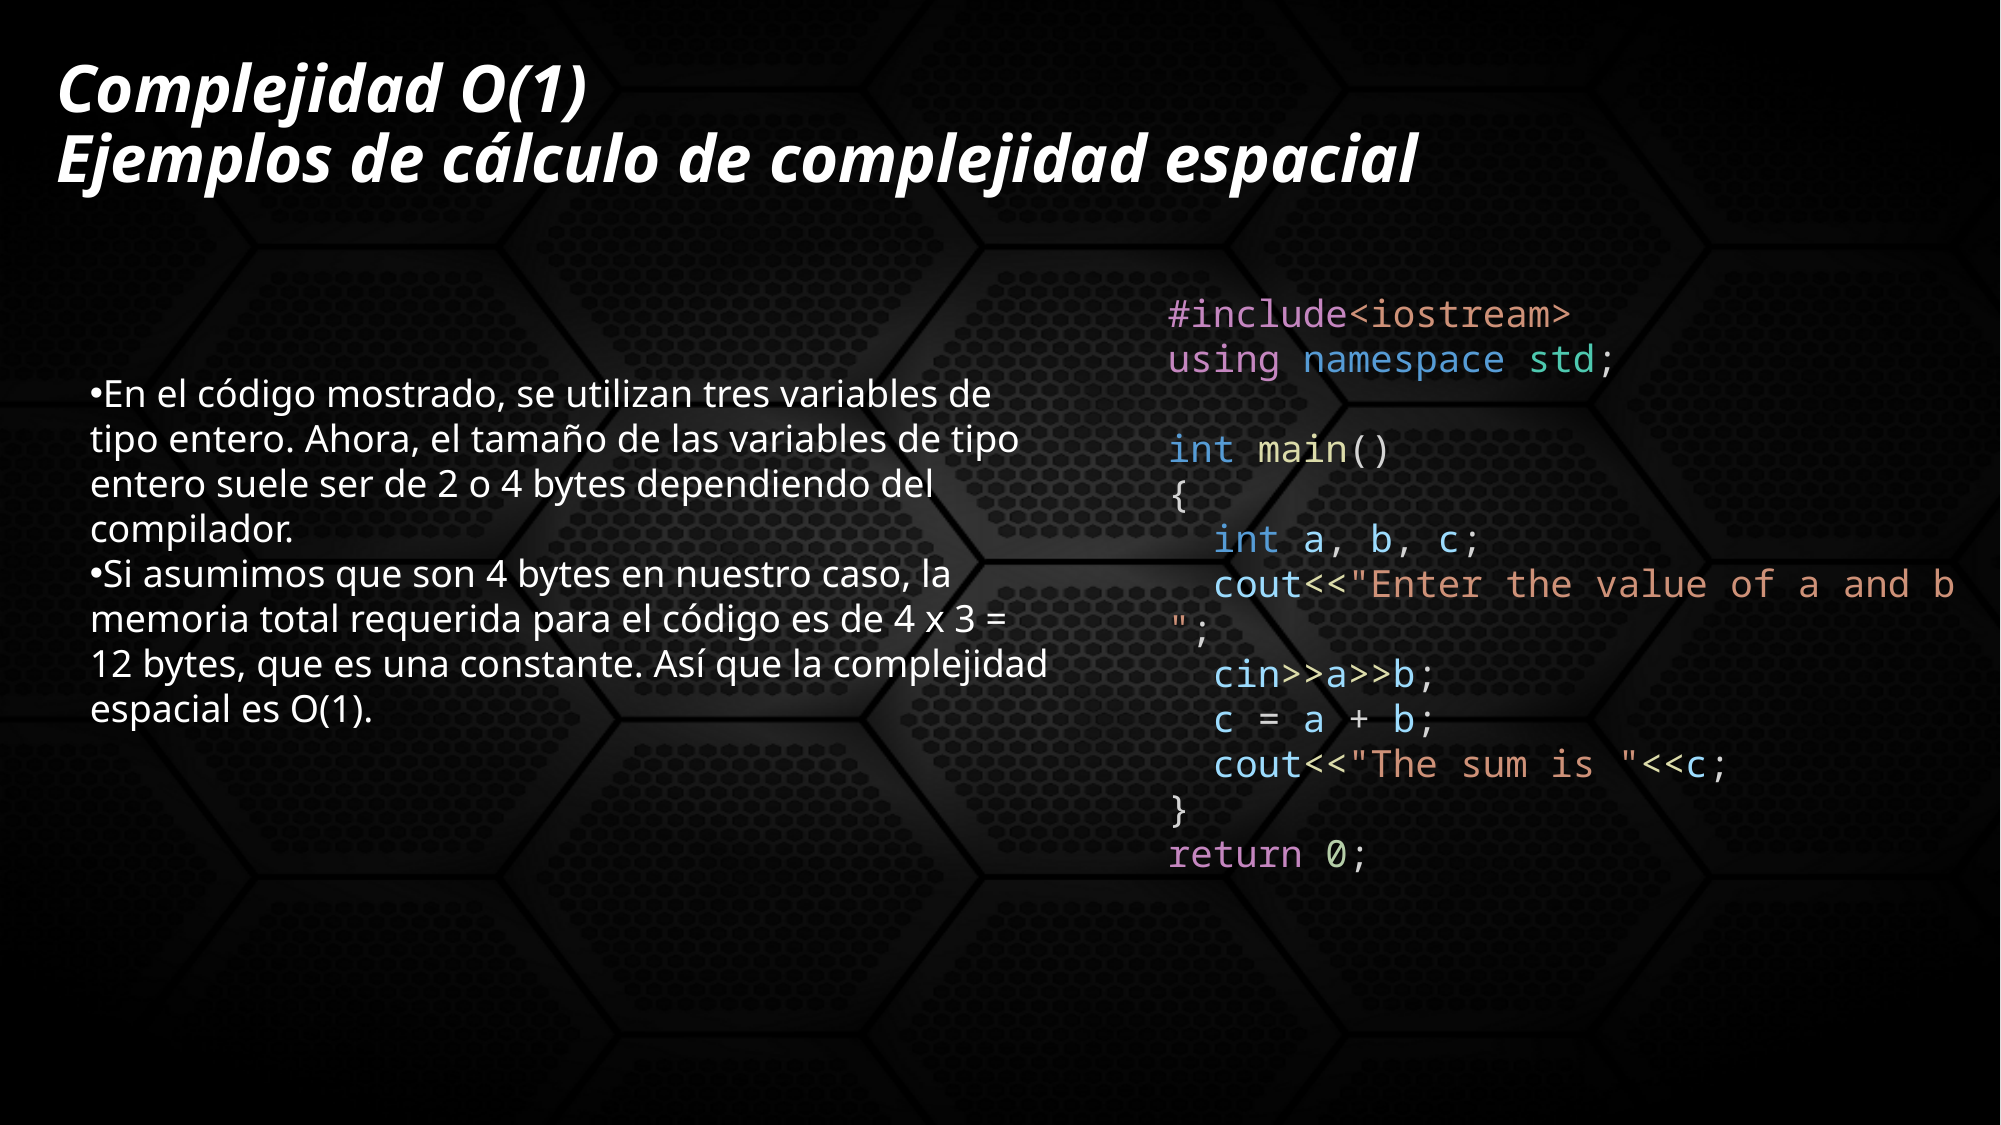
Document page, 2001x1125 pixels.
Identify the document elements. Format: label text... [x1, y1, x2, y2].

text_box En el código mostrado, se utilizan tres variables de tipo entero. Ahora, el tamaño de las variables de tipo entero suele ser de 2 o 4 bytes dependiendo del compilador. Si asumimos que son 4 bytes en nuestro caso, la memoria total requerida para el código es de 4 x 3 = 12 bytes, que es una constante. Así que la complejidad espacial es O(1). [75, 362, 1075, 738]
text_box Complejidad O(1) Ejemplos de cálculo de complejidad espacial [41, 45, 1448, 207]
text_box #include<iostream> using namespace std; int main() { int a, b, c; cout<<"Enter the value of a and b "; cin>>a>>b; c = a + b; cout<<"The sum is "<<c; } return 0; [1153, 282, 2000, 882]
picture [0, 0, 2001, 1125]
